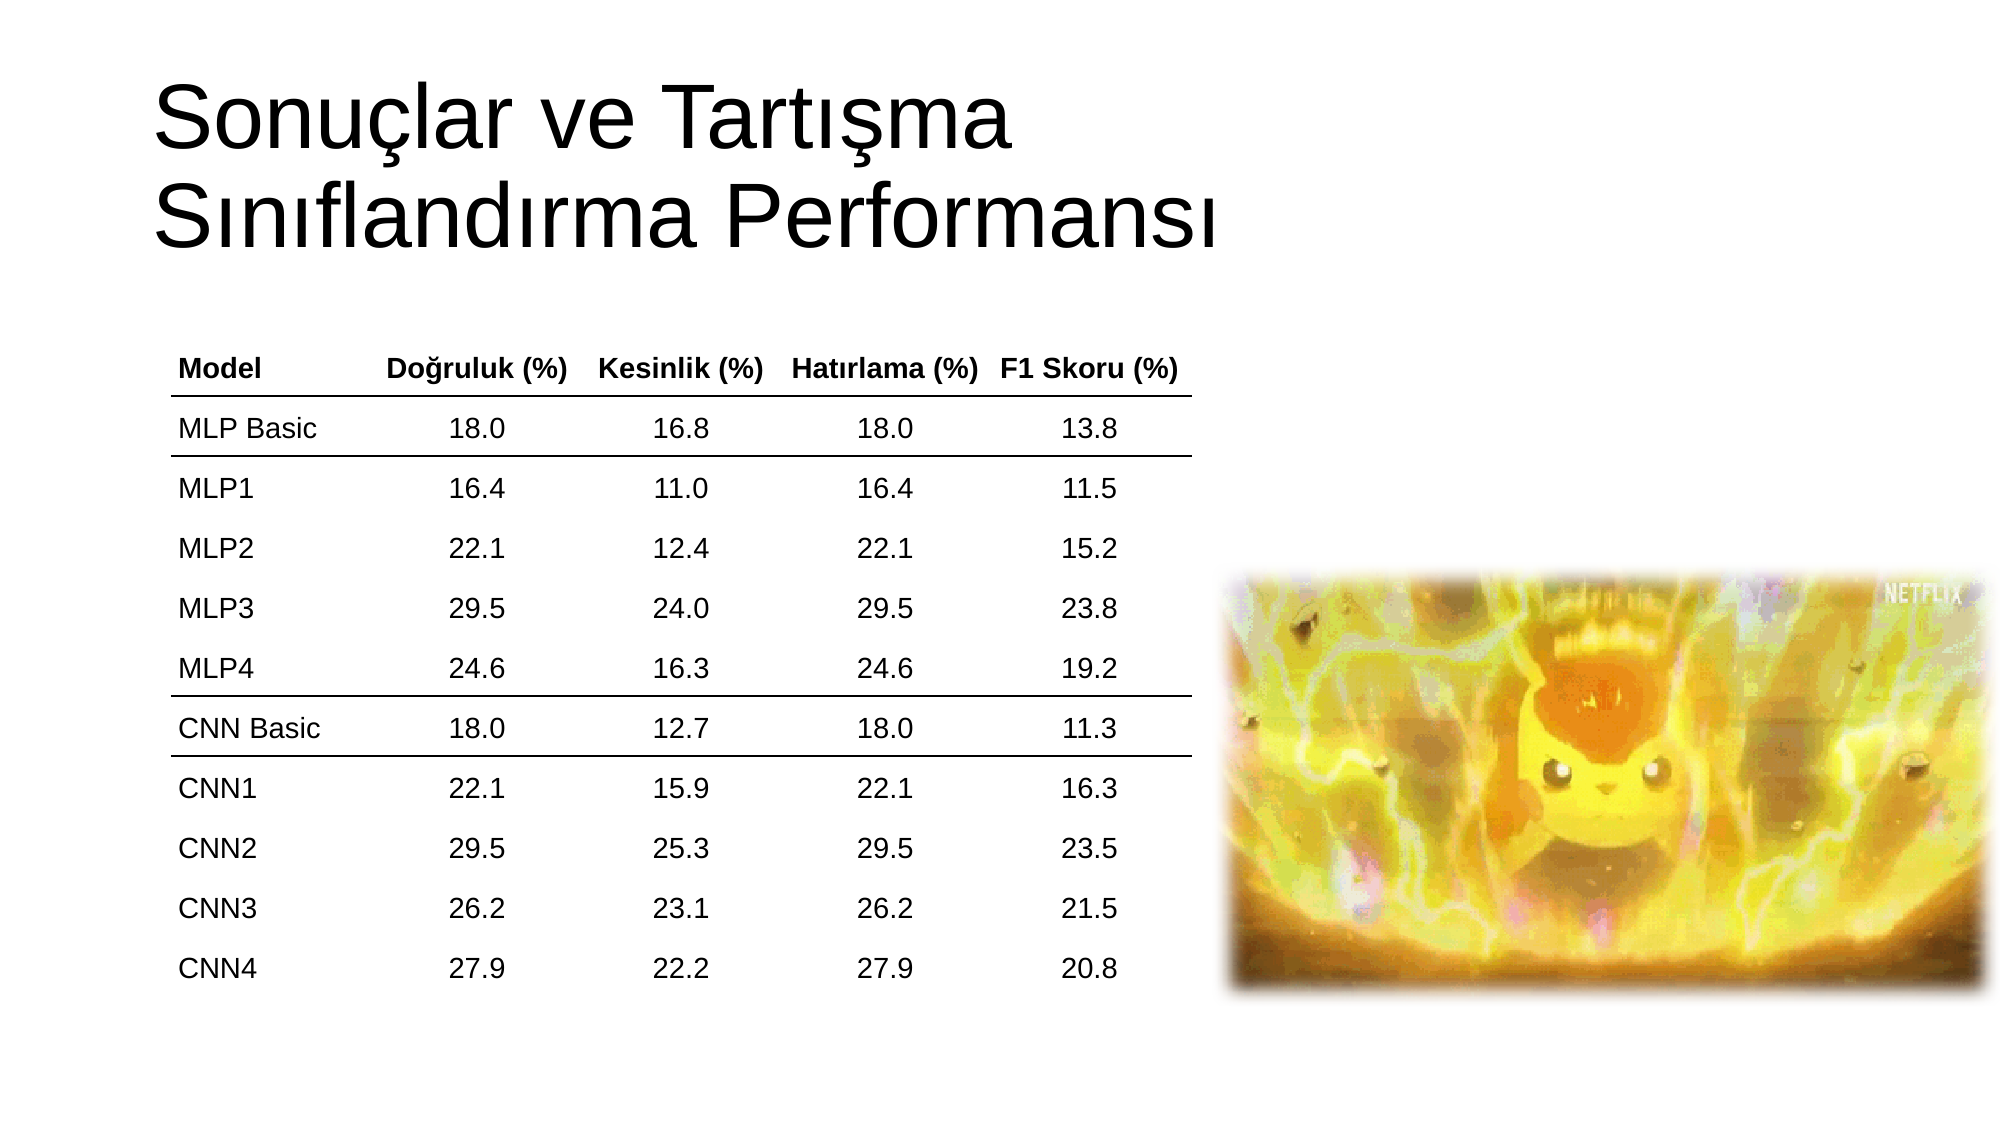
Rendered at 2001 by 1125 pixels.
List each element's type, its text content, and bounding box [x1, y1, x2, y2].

table_cell CNN4 [171, 936, 375, 996]
table_cell 29.5 [375, 816, 579, 876]
table_cell 26.2 [375, 876, 579, 936]
table_cell 22.1 [375, 516, 579, 576]
table_cell 22.1 [783, 516, 987, 576]
table_cell MLP1 [171, 457, 375, 516]
table_cell 18.0 [375, 397, 579, 455]
table_cell CNN3 [171, 876, 375, 936]
table_cell 18.0 [783, 397, 987, 455]
table_cell MLP3 [171, 576, 375, 636]
table_cell 15.2 [987, 516, 1192, 576]
table_cell 27.9 [783, 936, 987, 996]
table_cell 22.1 [375, 757, 579, 816]
table_cell 24.6 [783, 636, 987, 695]
table_cell 11.3 [987, 697, 1192, 755]
table_cell CNN1 [171, 757, 375, 816]
table_cell 23.5 [987, 816, 1192, 876]
table_cell 18.0 [375, 697, 579, 755]
table_cell 22.1 [783, 757, 987, 816]
table_cell MLP4 [171, 636, 375, 695]
table_cell 24.6 [375, 636, 579, 695]
table_cell 16.4 [783, 457, 987, 516]
table_header Model [171, 336, 375, 395]
table_cell 25.3 [579, 816, 783, 876]
table_cell 16.3 [579, 636, 783, 695]
table_cell 16.4 [375, 457, 579, 516]
table_cell 24.0 [579, 576, 783, 636]
table_cell 19.2 [987, 636, 1192, 695]
table_cell 20.8 [987, 936, 1192, 996]
table_header Kesinlik (%) [579, 336, 783, 395]
table_cell 26.2 [783, 876, 987, 936]
table_header F1 Skoru (%) [987, 336, 1192, 395]
table_cell 18.0 [783, 697, 987, 755]
table_cell 16.3 [987, 757, 1192, 816]
table_cell CNN Basic [171, 697, 375, 755]
table_cell 11.5 [987, 457, 1192, 516]
table_header Hatırlama (%) [783, 336, 987, 395]
table_cell 21.5 [987, 876, 1192, 936]
table_cell 22.2 [579, 936, 783, 996]
table_cell 29.5 [375, 576, 579, 636]
title Sonuçlar ve Tartışma Sınıflandırma Performansı [137, 59, 1863, 278]
picture [1212, 562, 2000, 1007]
table_cell 29.5 [783, 816, 987, 876]
table_cell MLP2 [171, 516, 375, 576]
table_cell 11.0 [579, 457, 783, 516]
table_cell 12.7 [579, 697, 783, 755]
table_cell 16.8 [579, 397, 783, 455]
table_cell 29.5 [783, 576, 987, 636]
table_cell MLP Basic [171, 397, 375, 455]
table_header Doğruluk (%) [375, 336, 579, 395]
table_cell 15.9 [579, 757, 783, 816]
table_cell 27.9 [375, 936, 579, 996]
table_cell 12.4 [579, 516, 783, 576]
table_cell 13.8 [987, 397, 1192, 455]
table_cell 23.1 [579, 876, 783, 936]
table_cell CNN2 [171, 816, 375, 876]
table_cell 23.8 [987, 576, 1192, 636]
